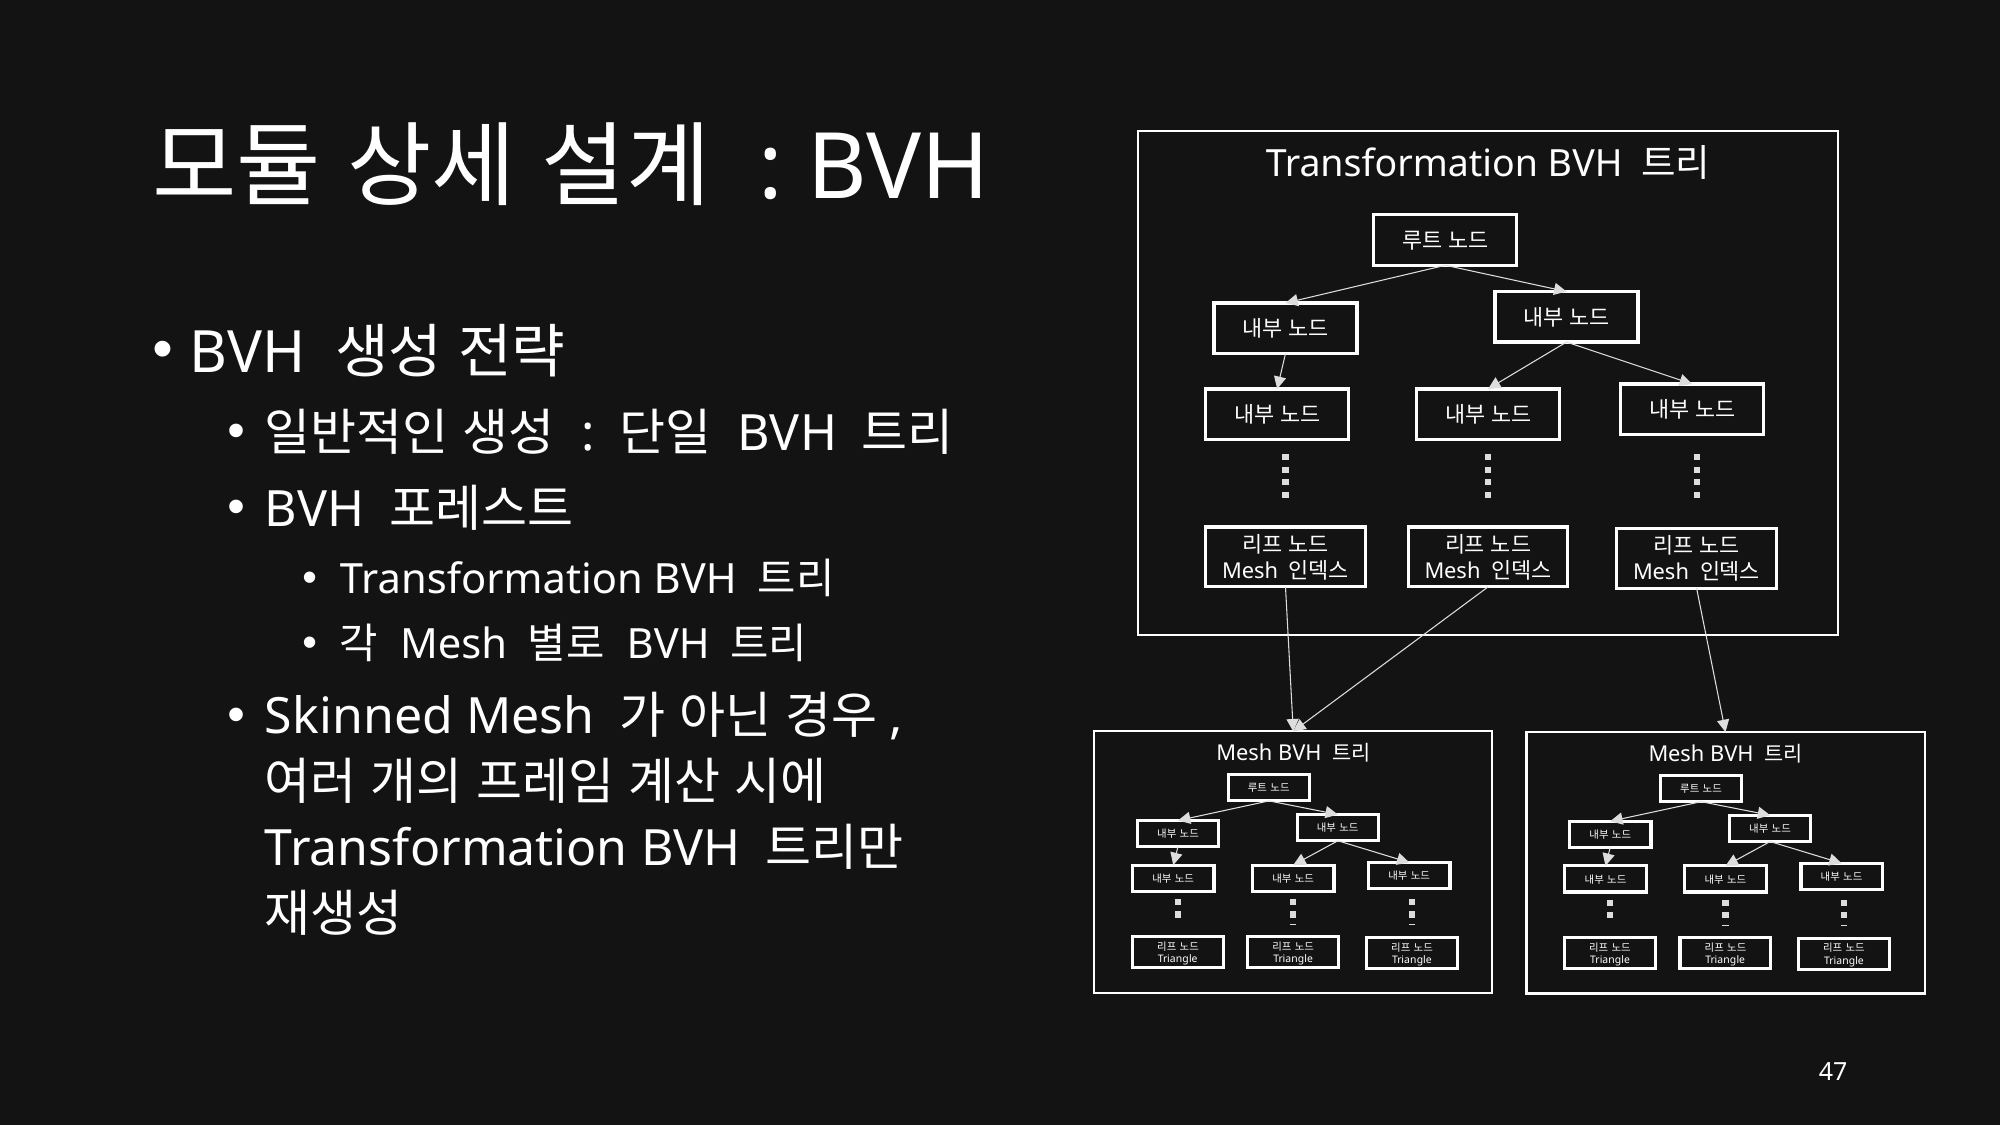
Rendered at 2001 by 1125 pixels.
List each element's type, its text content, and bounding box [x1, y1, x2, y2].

title 모듈 상세 설계 : BVH [137, 59, 1863, 278]
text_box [1293, 586, 1489, 732]
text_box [1094, 131, 1925, 994]
slide_number 47 [1412, 1042, 1863, 1103]
list BVH 생성 전략 일반적인 생성 : 단일 BVH 트리 BVH 포레스트 Transformation BVH 트리 각 Mesh 별로 BVH 트리 Skinned Mesh 가 아닌 경우, 여러 개의 프레임 계산 시에Transformation BVH 트리만 재생성 [137, 299, 1026, 1014]
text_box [1696, 588, 1726, 733]
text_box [1285, 586, 1293, 732]
